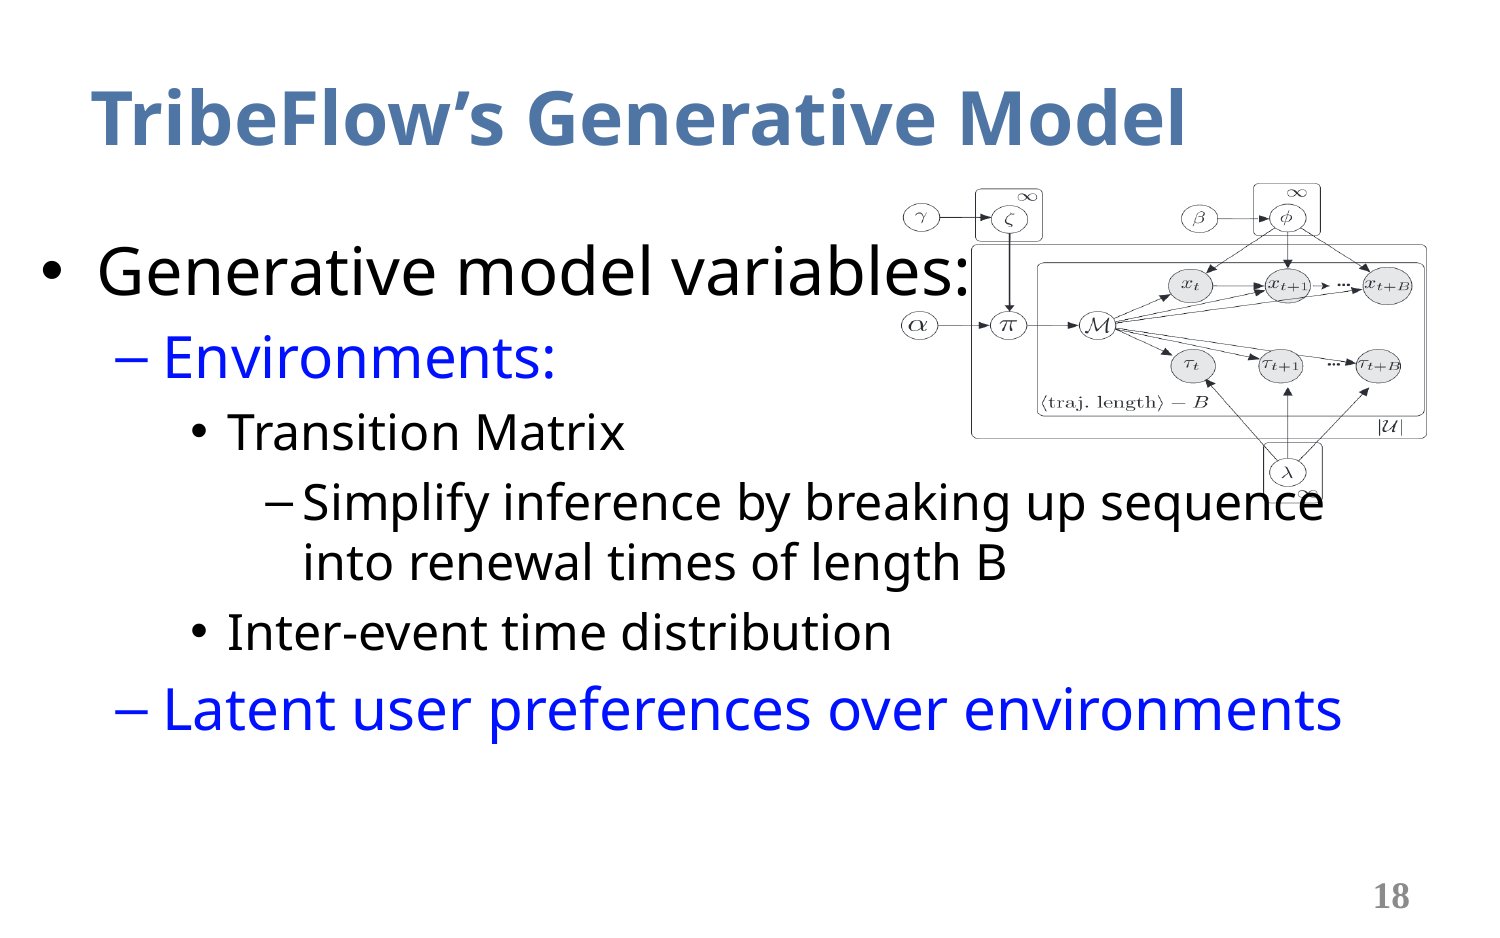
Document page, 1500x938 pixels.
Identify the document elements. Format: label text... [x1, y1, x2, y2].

picture [874, 176, 1500, 522]
slide_number 18 [1074, 868, 1425, 919]
list Generative model variables: Environments: Transition Matrix Simplify inference by breaking up sequence into renewal times of length B Inter-event time distribution Latent user preferences over environments [25, 221, 1376, 889]
title TribeFlow’s Generative Model [75, 37, 1425, 194]
